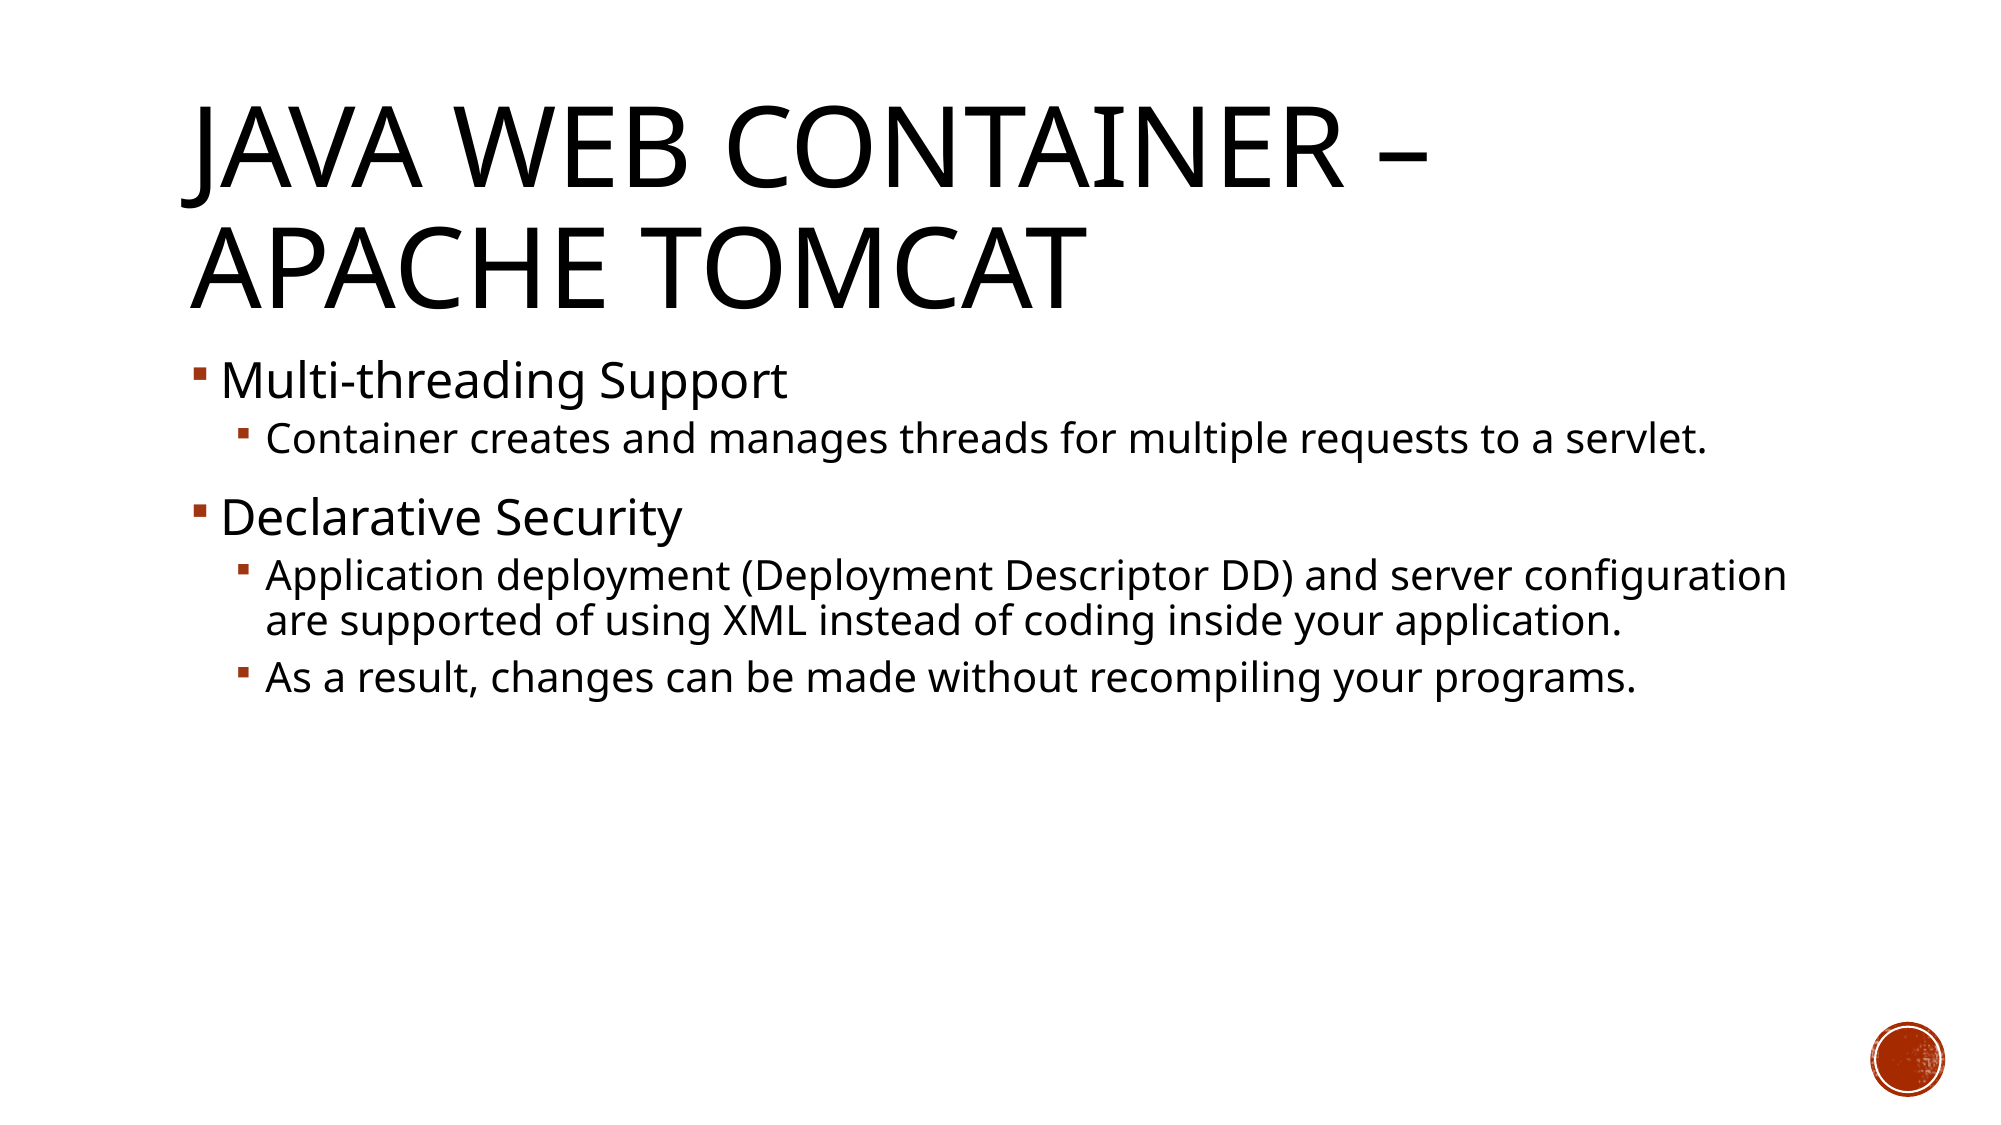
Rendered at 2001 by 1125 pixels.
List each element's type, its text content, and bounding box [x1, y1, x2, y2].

list Multi-threading Support Container creates and manages threads for multiple requests to a servlet. Declarative Security Application deployment (Deployment Descriptor DD) and server configuration are supported of using XML instead of coding inside your application. As a result, changes can be made without recompiling your programs. [175, 348, 1826, 1013]
title Java Web Container – Apache Tomcat [175, 79, 1826, 344]
